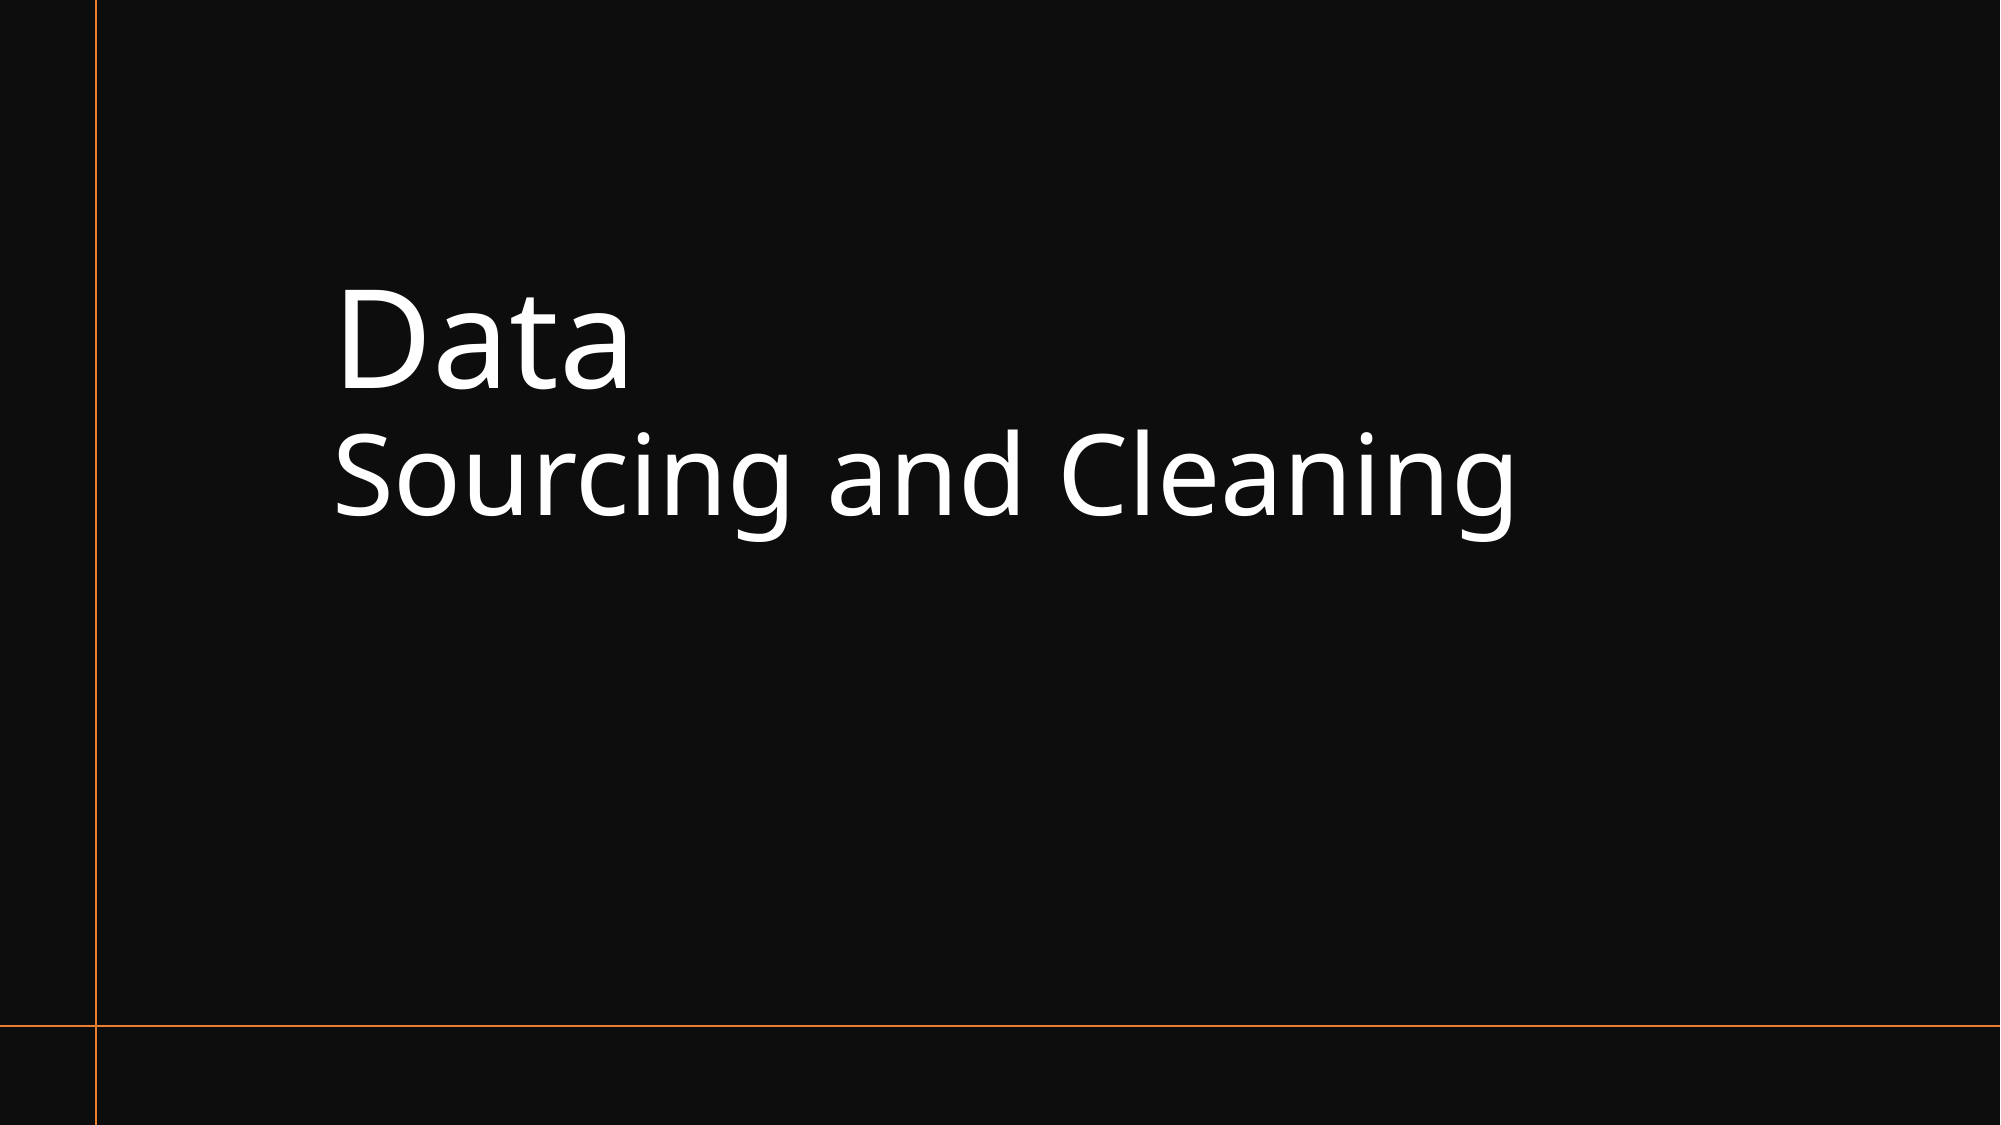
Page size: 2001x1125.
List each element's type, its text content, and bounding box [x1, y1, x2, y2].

text_box [97, 0, 2000, 1025]
title Data Sourcing and Cleaning [317, 155, 1642, 548]
text_box [0, 0, 95, 1025]
text_box [97, 1027, 2000, 1125]
text_box [0, 1027, 95, 1125]
